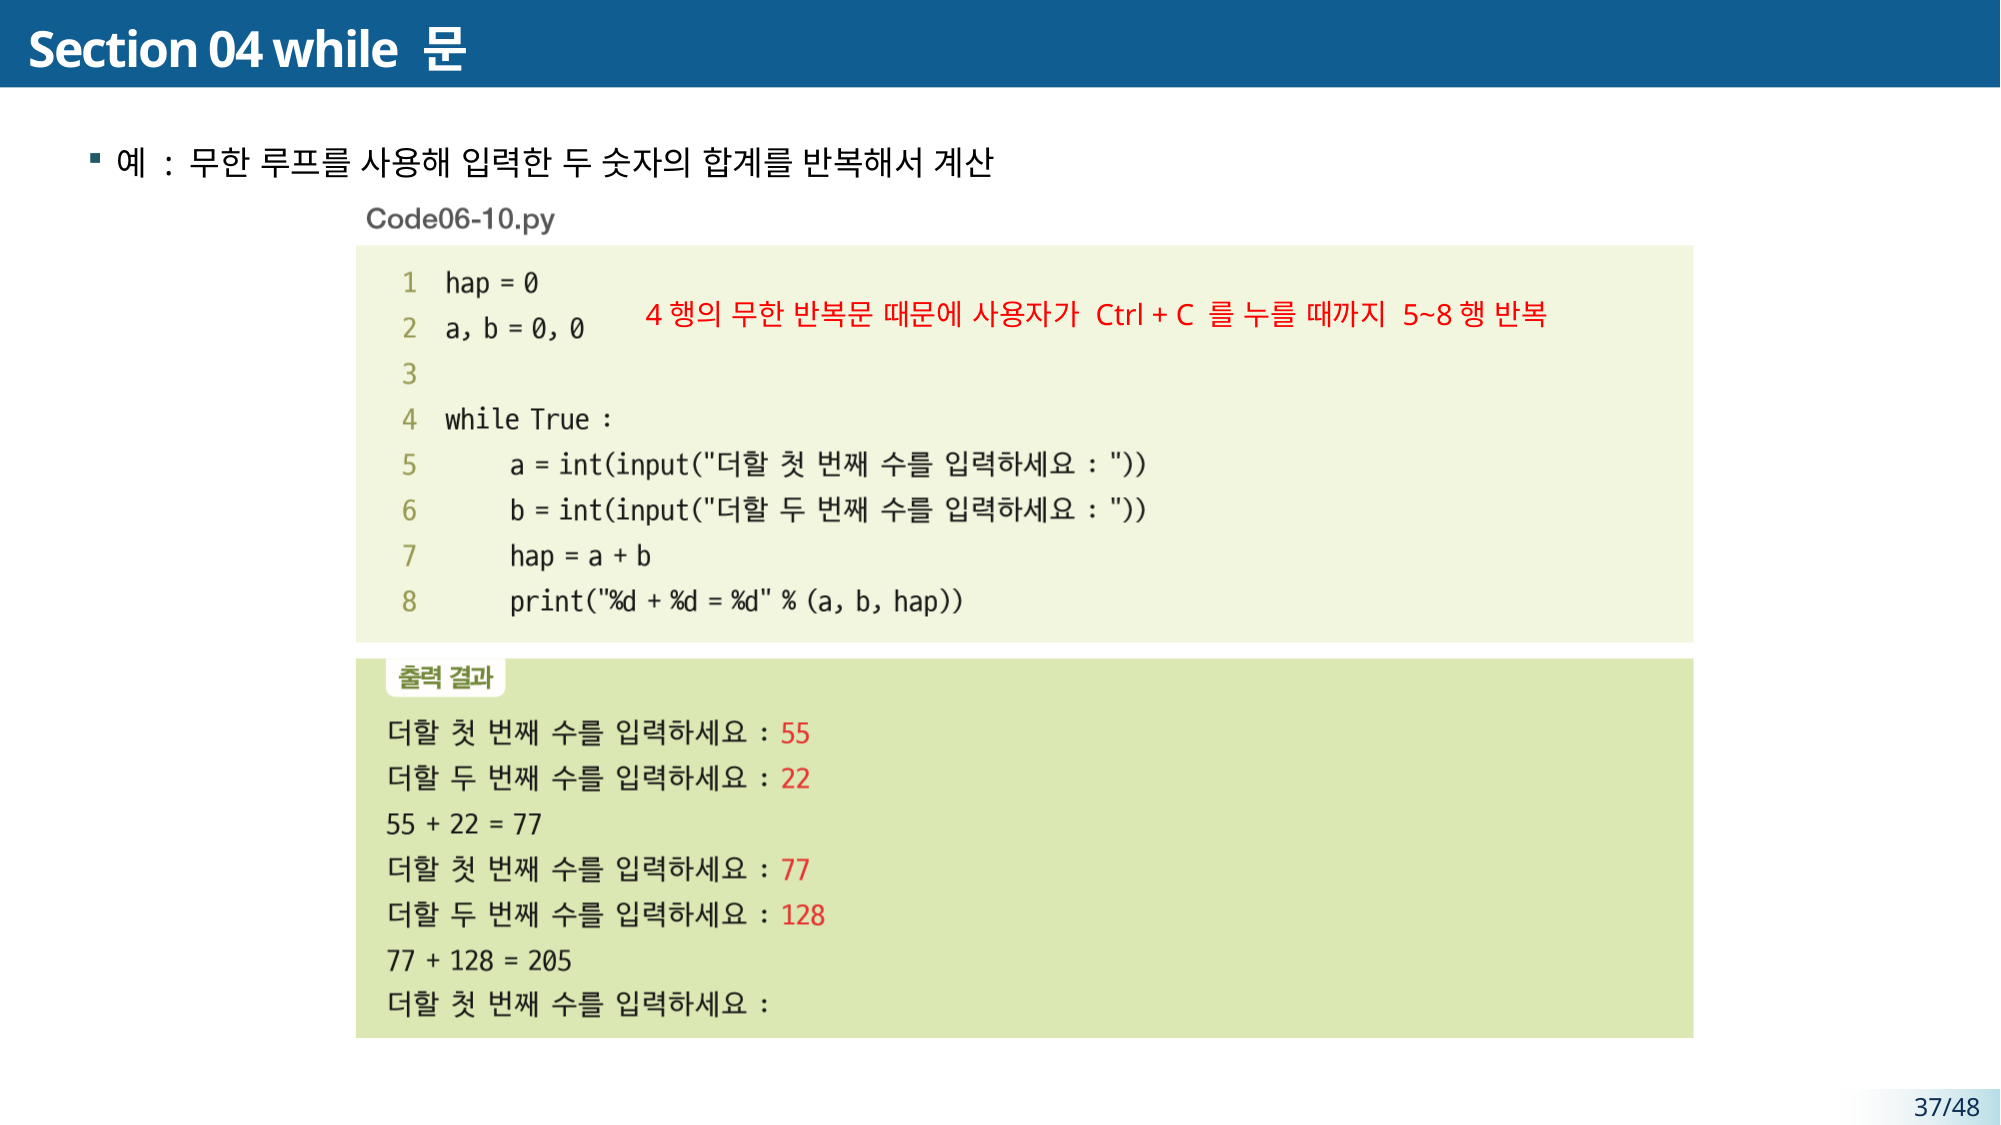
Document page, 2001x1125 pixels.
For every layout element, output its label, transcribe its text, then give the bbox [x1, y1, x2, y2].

list 예 : 무한 루프를 사용해 입력한 두 숫자의 합계를 반복해서 계산 [13, 126, 1975, 1057]
title Section 04 while 문 [13, 8, 1717, 87]
picture [350, 200, 1696, 1038]
